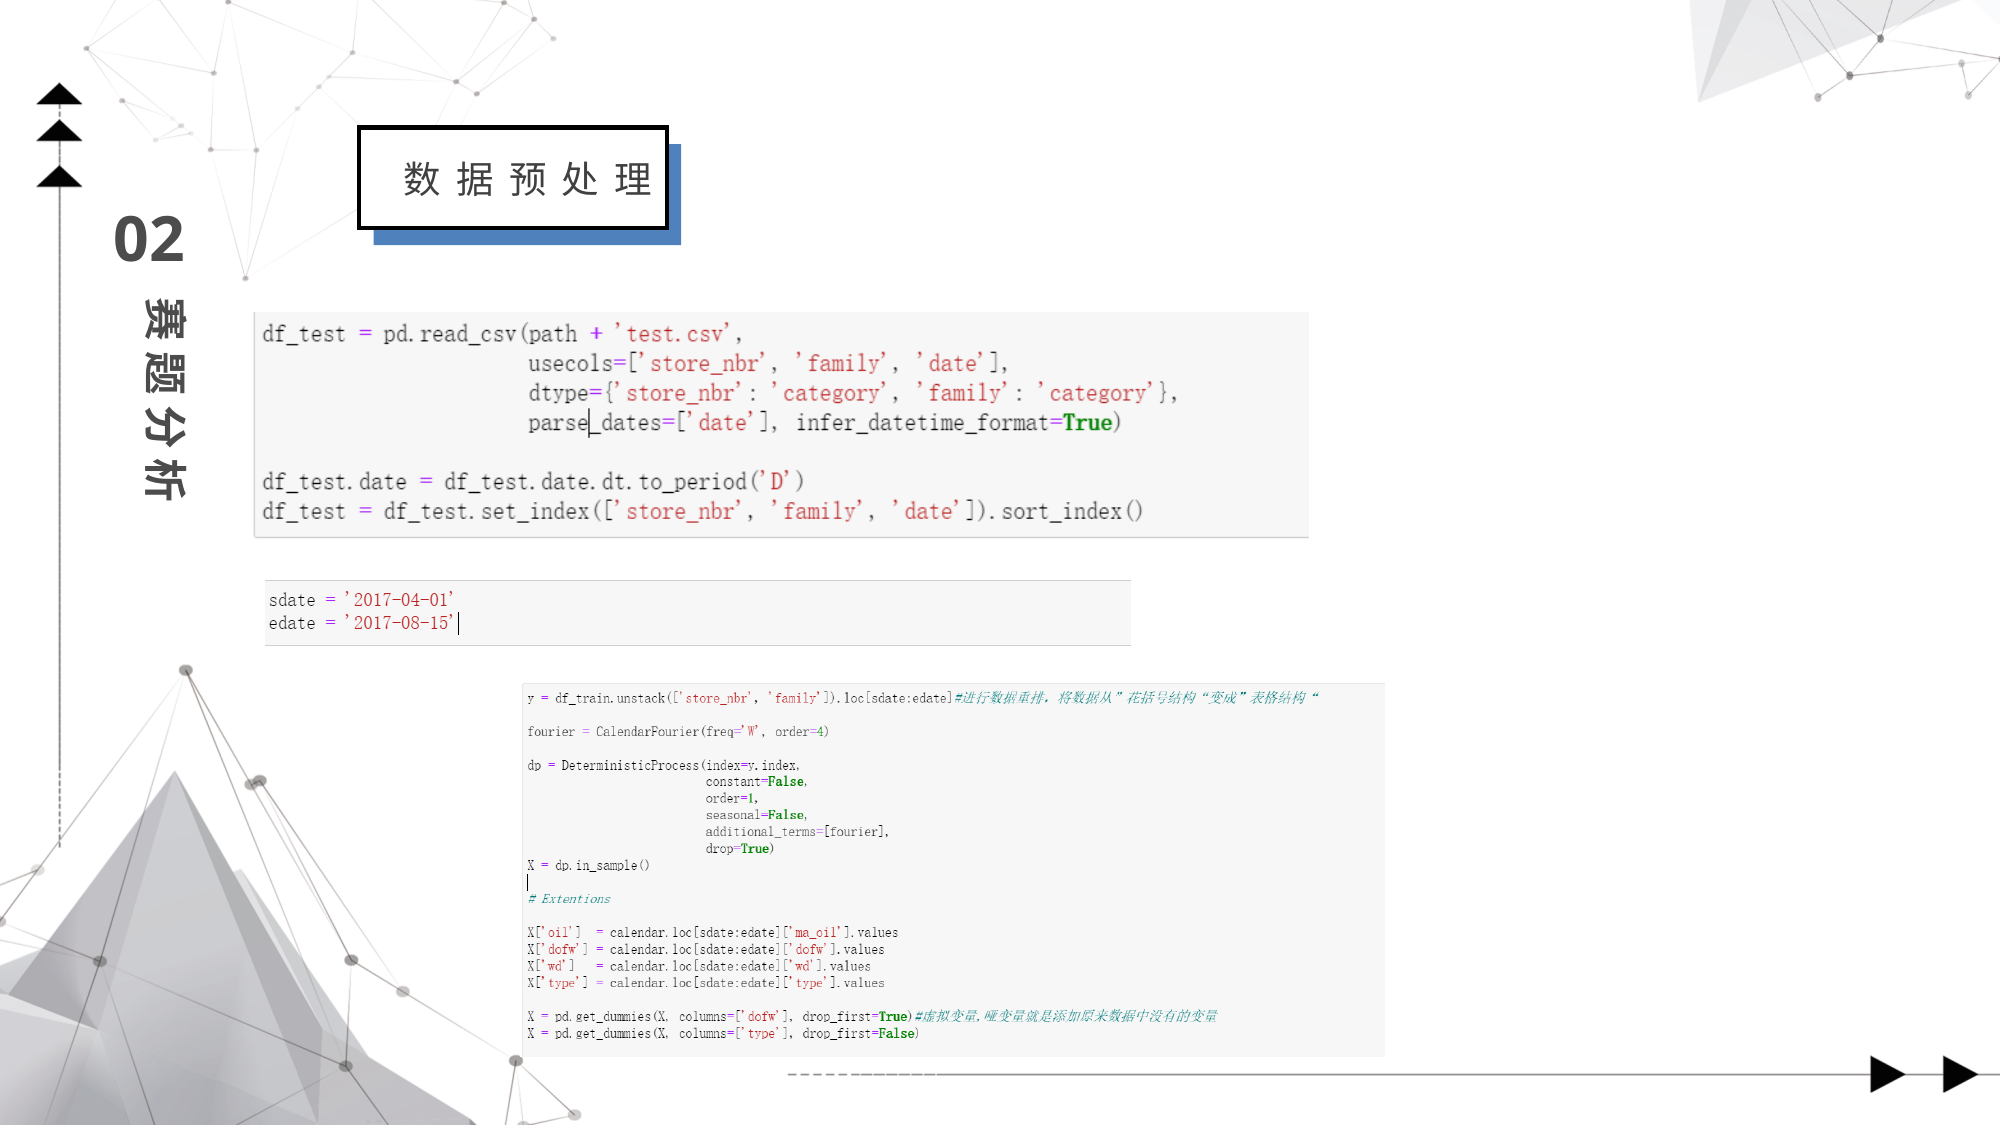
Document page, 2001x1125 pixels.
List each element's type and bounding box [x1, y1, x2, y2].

picture [0, 0, 2000, 1125]
text_box [359, 127, 682, 246]
text_box [95, 191, 204, 512]
